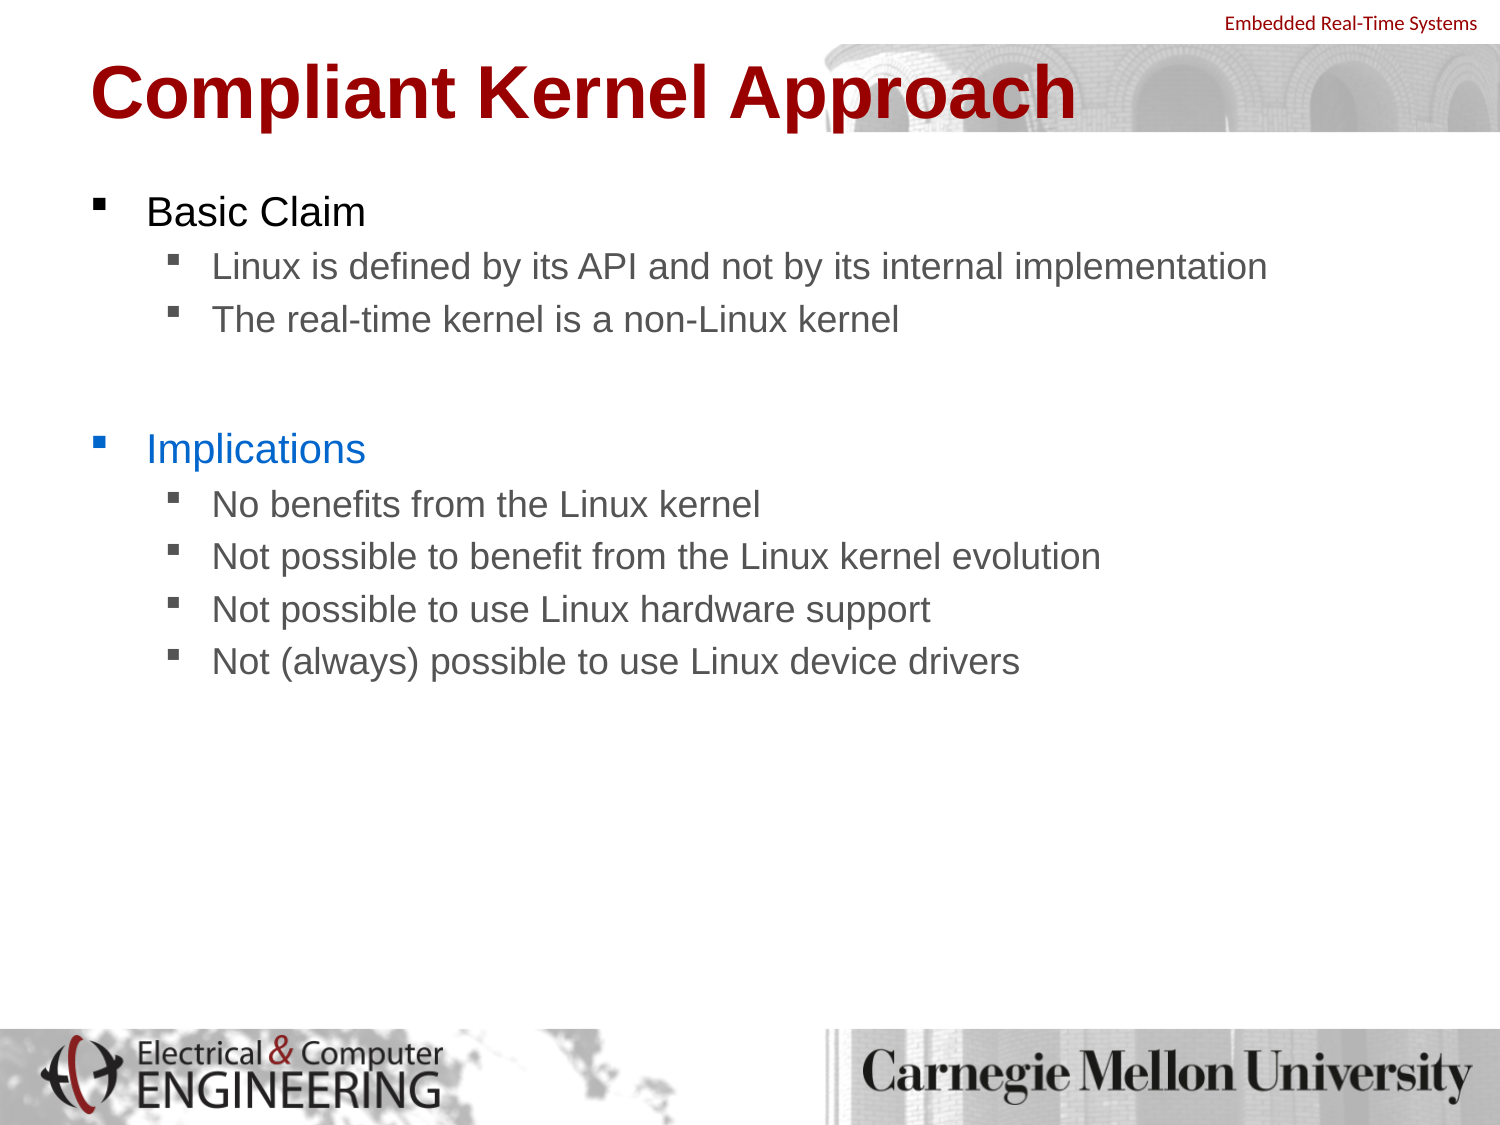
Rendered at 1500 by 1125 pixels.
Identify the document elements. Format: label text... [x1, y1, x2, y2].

picture [0, 1028, 1500, 1125]
title Compliant Kernel Approach [75, 45, 1425, 133]
list Basic Claim Linux is defined by its API and not by its internal implementation The real-time kernel is a non-Linux kernel Implications No benefits from the Linux kernel Not possible to benefit from the Linux kernel evolution Not possible to use Linux hardware support Not (always) possible to use Linux device drivers [75, 177, 1425, 1005]
picture [664, 43, 1500, 133]
